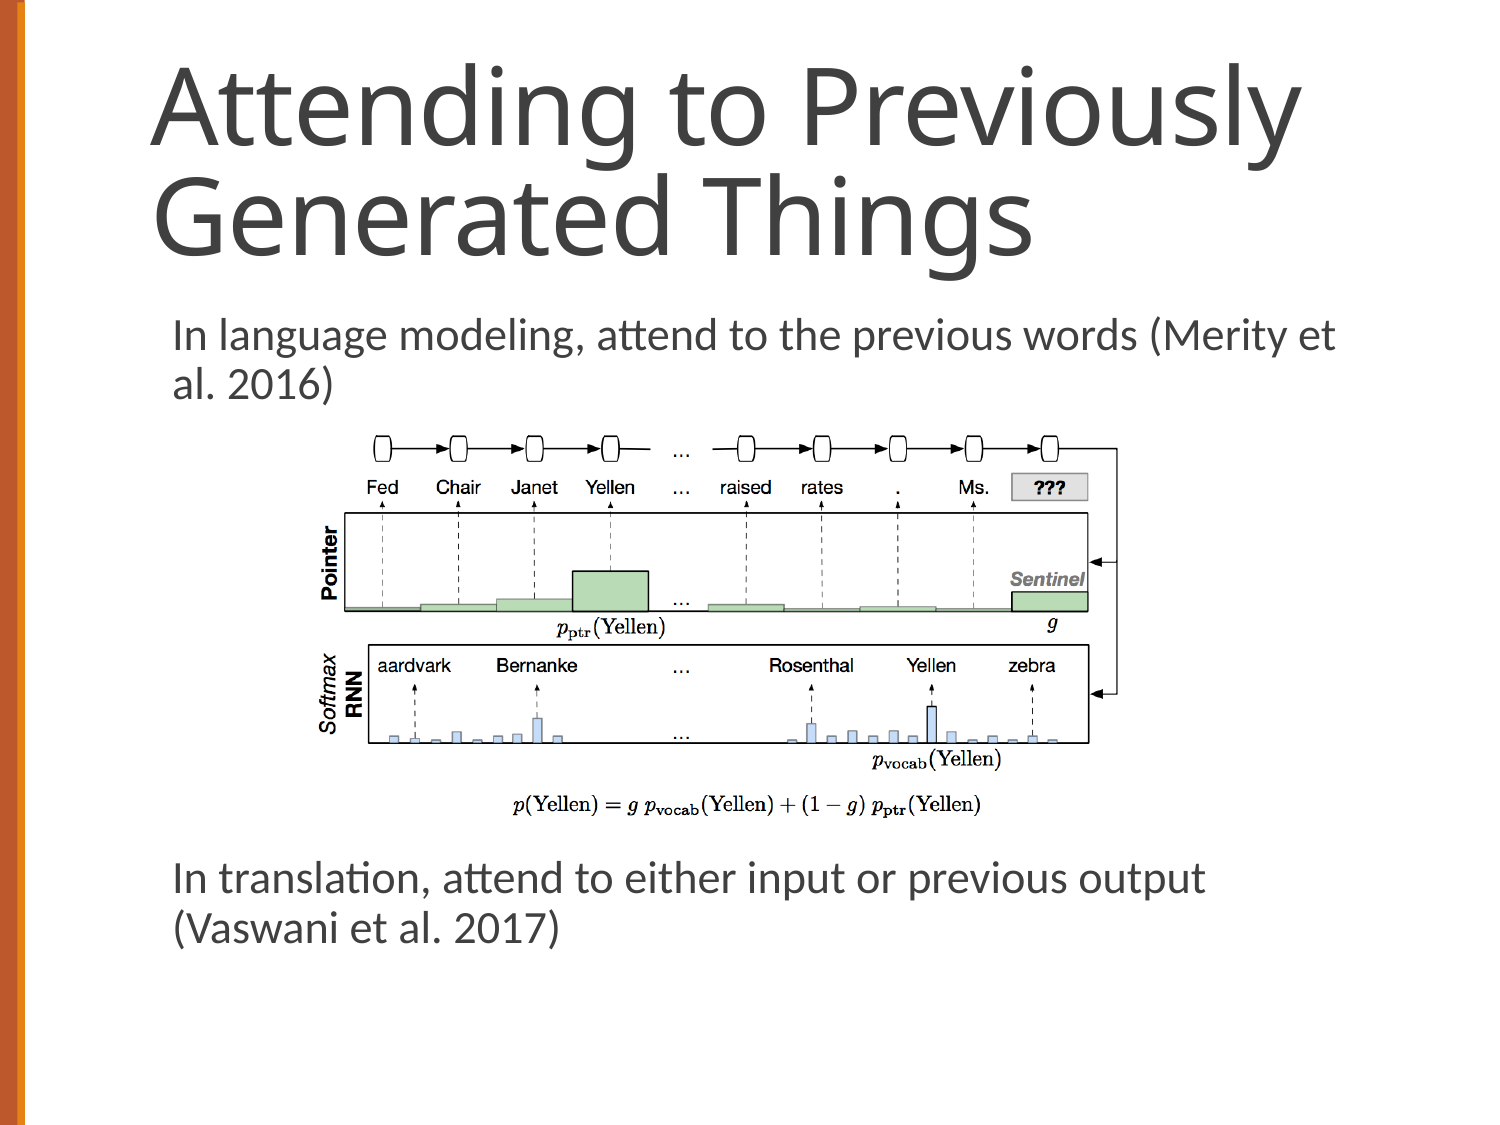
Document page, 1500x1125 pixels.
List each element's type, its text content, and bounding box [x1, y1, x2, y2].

list In language modeling, attend to the previous words (Merity et al. 2016) In translation, attend to either input or previous output (Vaswani et al. 2017) [135, 302, 1373, 963]
picture [311, 424, 1128, 827]
title Attending to Previously Generated Things [135, 47, 1373, 285]
